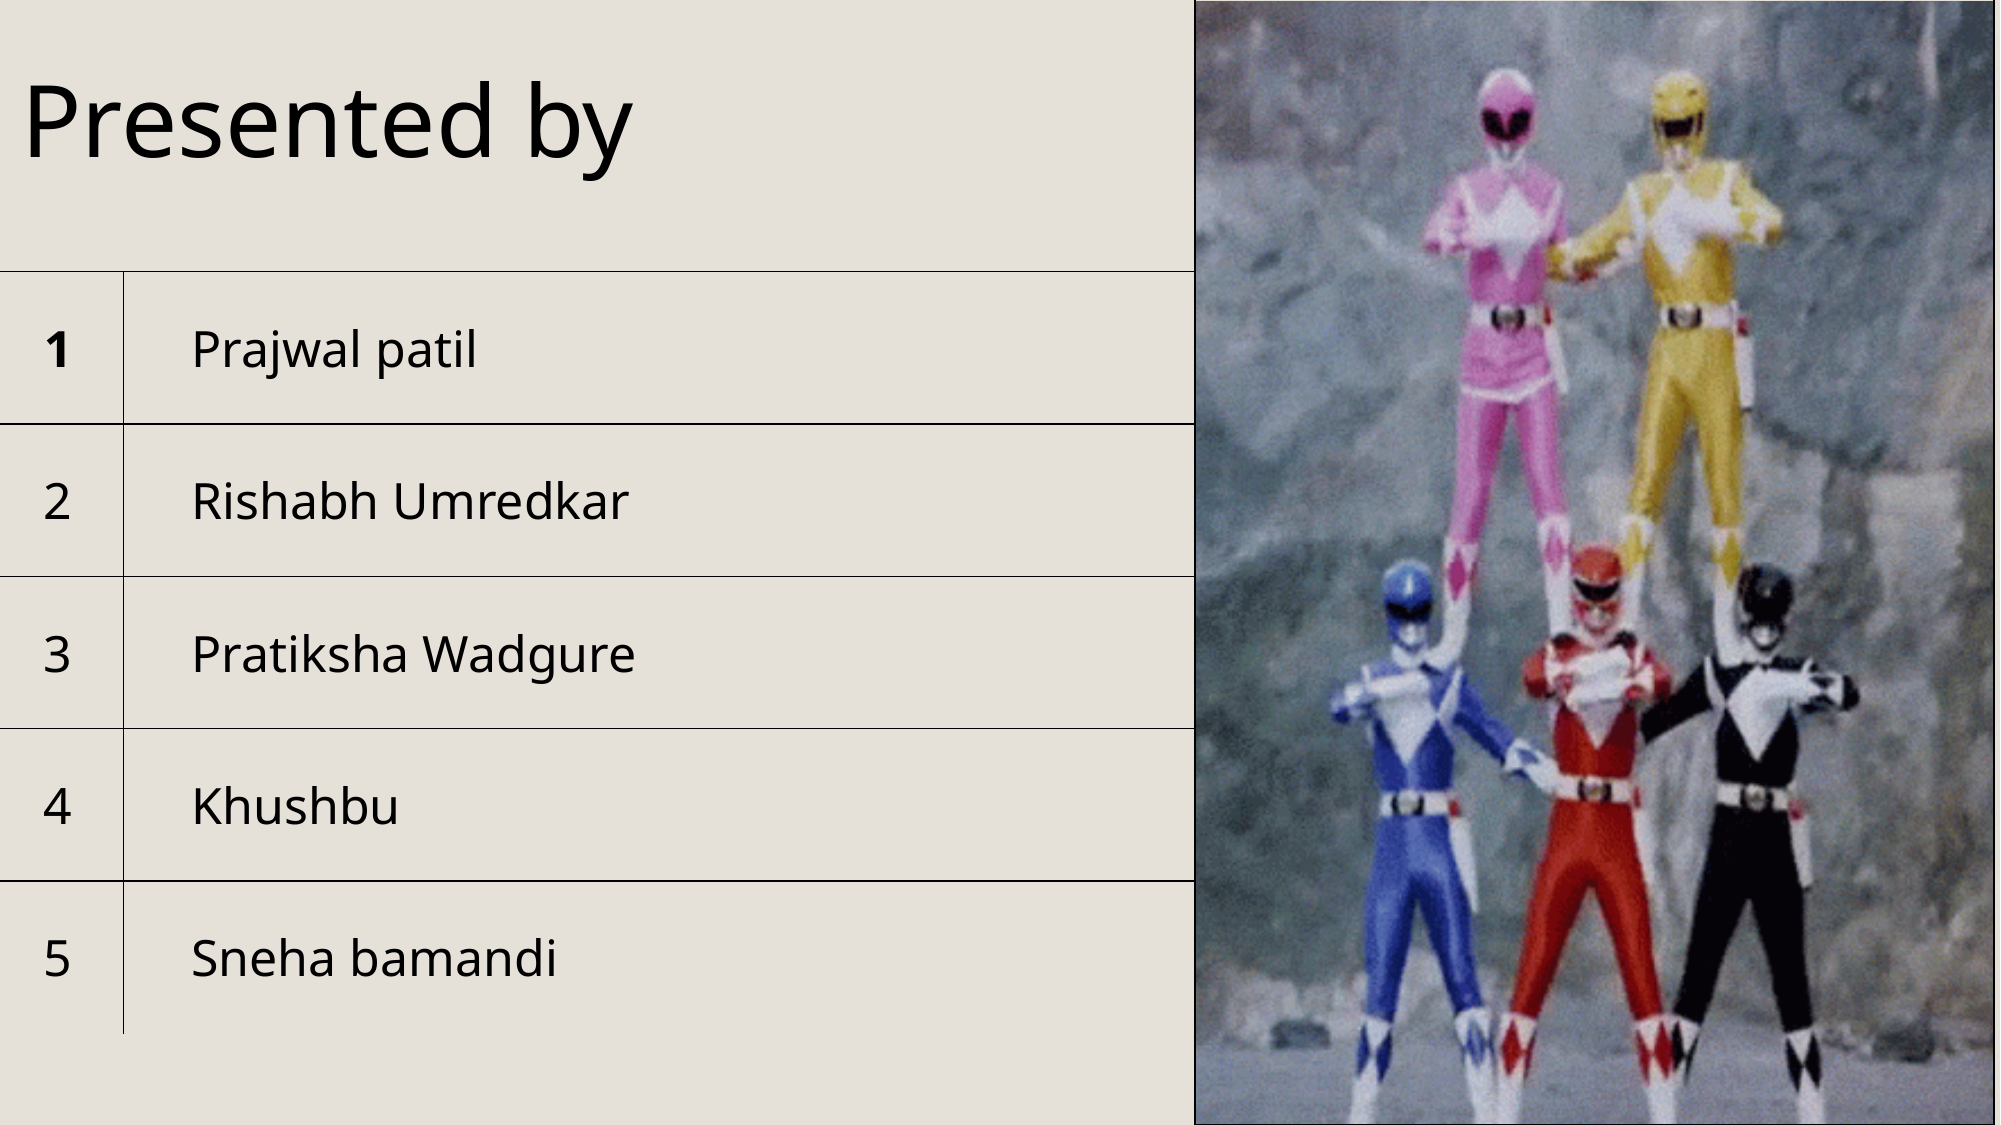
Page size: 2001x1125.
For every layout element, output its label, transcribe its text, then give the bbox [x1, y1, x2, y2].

table_cell 4 [0, 729, 123, 880]
table_cell 3 [0, 577, 123, 728]
table_cell 5 [0, 882, 123, 1034]
table_cell Pratiksha Wadgure [124, 577, 1196, 728]
table_header 1 [0, 272, 123, 423]
table_cell Khushbu [124, 729, 1196, 880]
title Presented by [6, 67, 1196, 182]
table_cell Rishabh Umredkar [124, 425, 1196, 576]
table_header Prajwal patil [124, 272, 1196, 423]
table_cell 2 [0, 425, 123, 576]
table_cell Sneha bamandi [124, 882, 1196, 1034]
picture [1196, 0, 1993, 1124]
